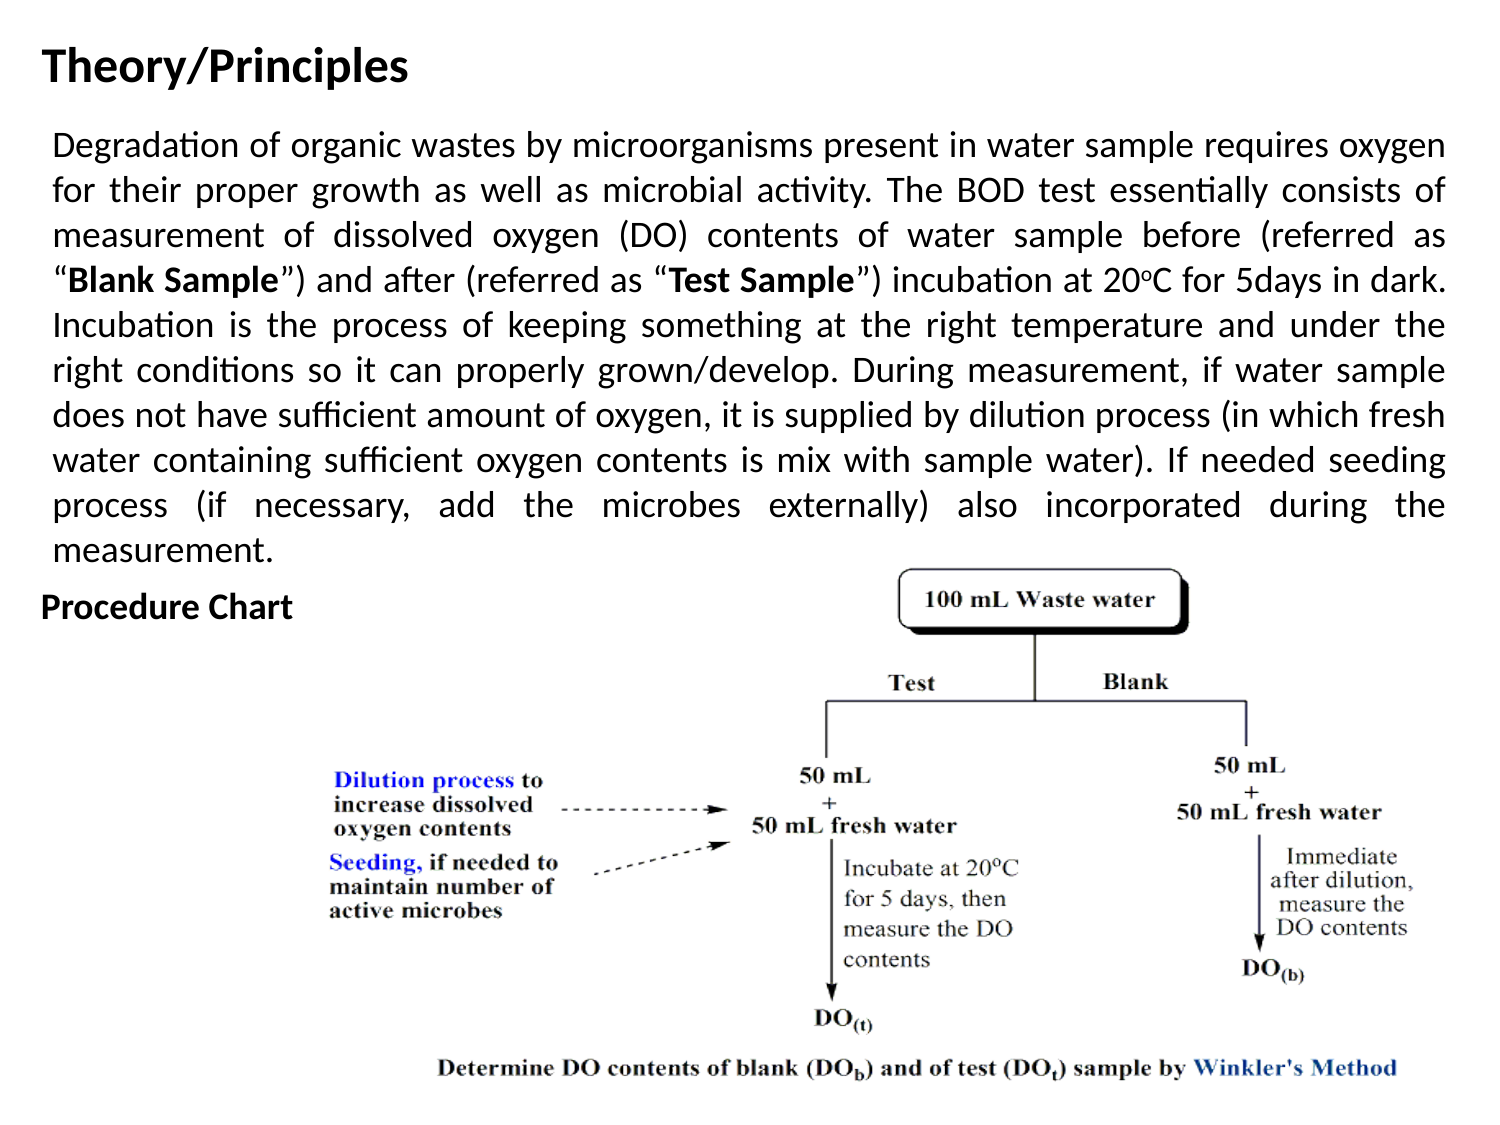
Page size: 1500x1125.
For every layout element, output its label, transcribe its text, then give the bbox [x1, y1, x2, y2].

picture [324, 562, 1426, 1088]
text_box Degradation of organic wastes by microorganisms present in water sample requires oxygen for their proper growth as well as microbial activity. The BOD test essentially consists of measurement of dissolved oxygen (DO) contents of water sample before (referred as “Blank Sample”) and after (referred as “Test Sample”) incubation at 20oC for 5days in dark. Incubation is the process of keeping something at the right temperature and under the right conditions so it can properly grown/develop. During measurement, if water sample does not have sufficient amount of oxygen, it is supplied by dilution process (in which fresh water containing sufficient oxygen contents is mix with sample water). If needed seeding process (if necessary, add the microbes externally) also incorporated during the measurement. [37, 112, 1463, 578]
text_box Theory/Principles [26, 24, 425, 100]
text_box Procedure Chart [26, 574, 309, 635]
